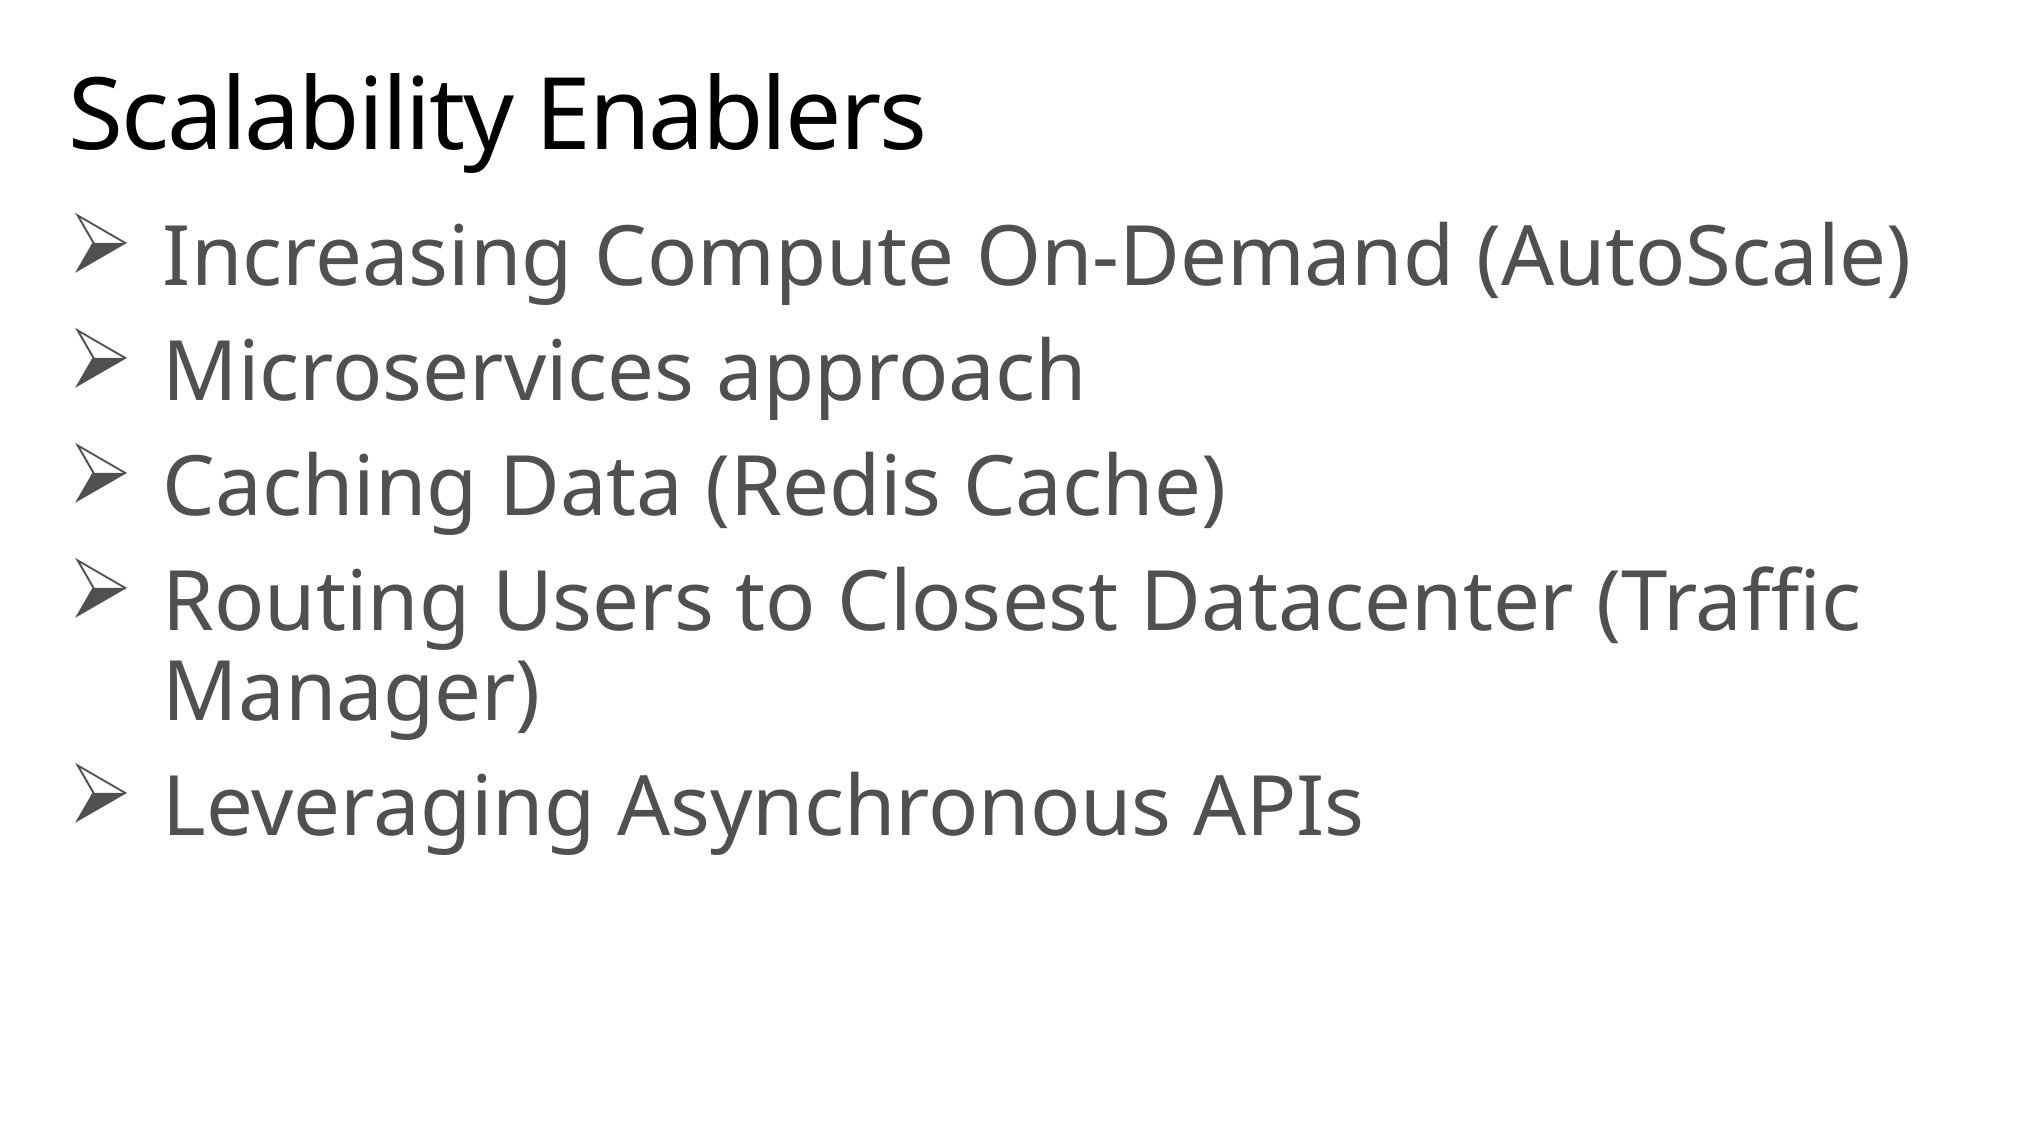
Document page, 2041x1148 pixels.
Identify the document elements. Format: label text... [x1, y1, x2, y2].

list Increasing Compute On-Demand (AutoScale) Microservices approach Caching Data (Redis Cache) Routing Users to Closest Datacenter (Traffic Manager) Leveraging Asynchronous APIs [45, 198, 1996, 1000]
title Scalability Enablers [45, 48, 1996, 198]
